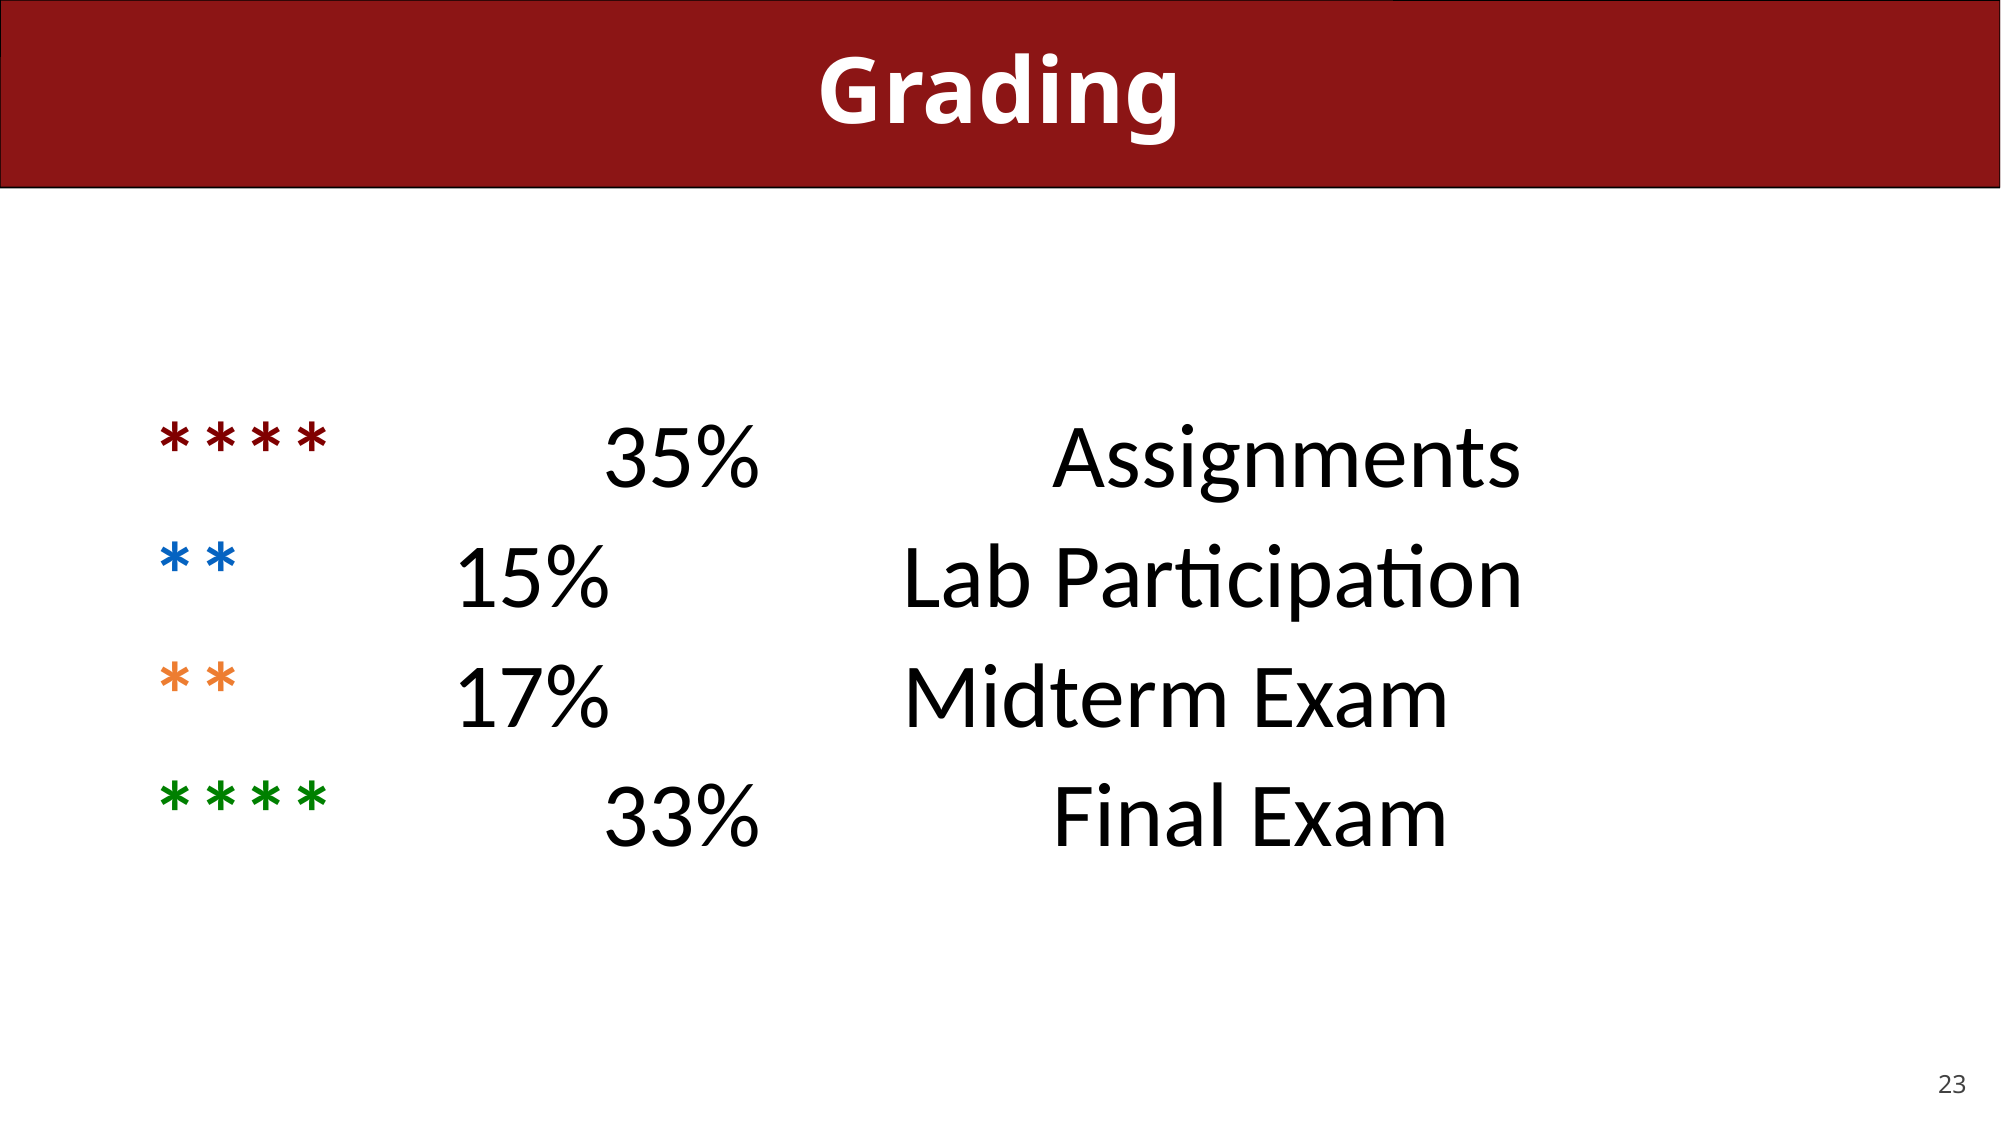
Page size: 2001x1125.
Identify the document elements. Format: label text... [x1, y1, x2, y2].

list **** 35% Assignments ** 15% Lab Participation ** 17% Midterm Exam **** 33% Final Exam [24, 212, 1963, 1063]
title Grading [75, 0, 1925, 188]
